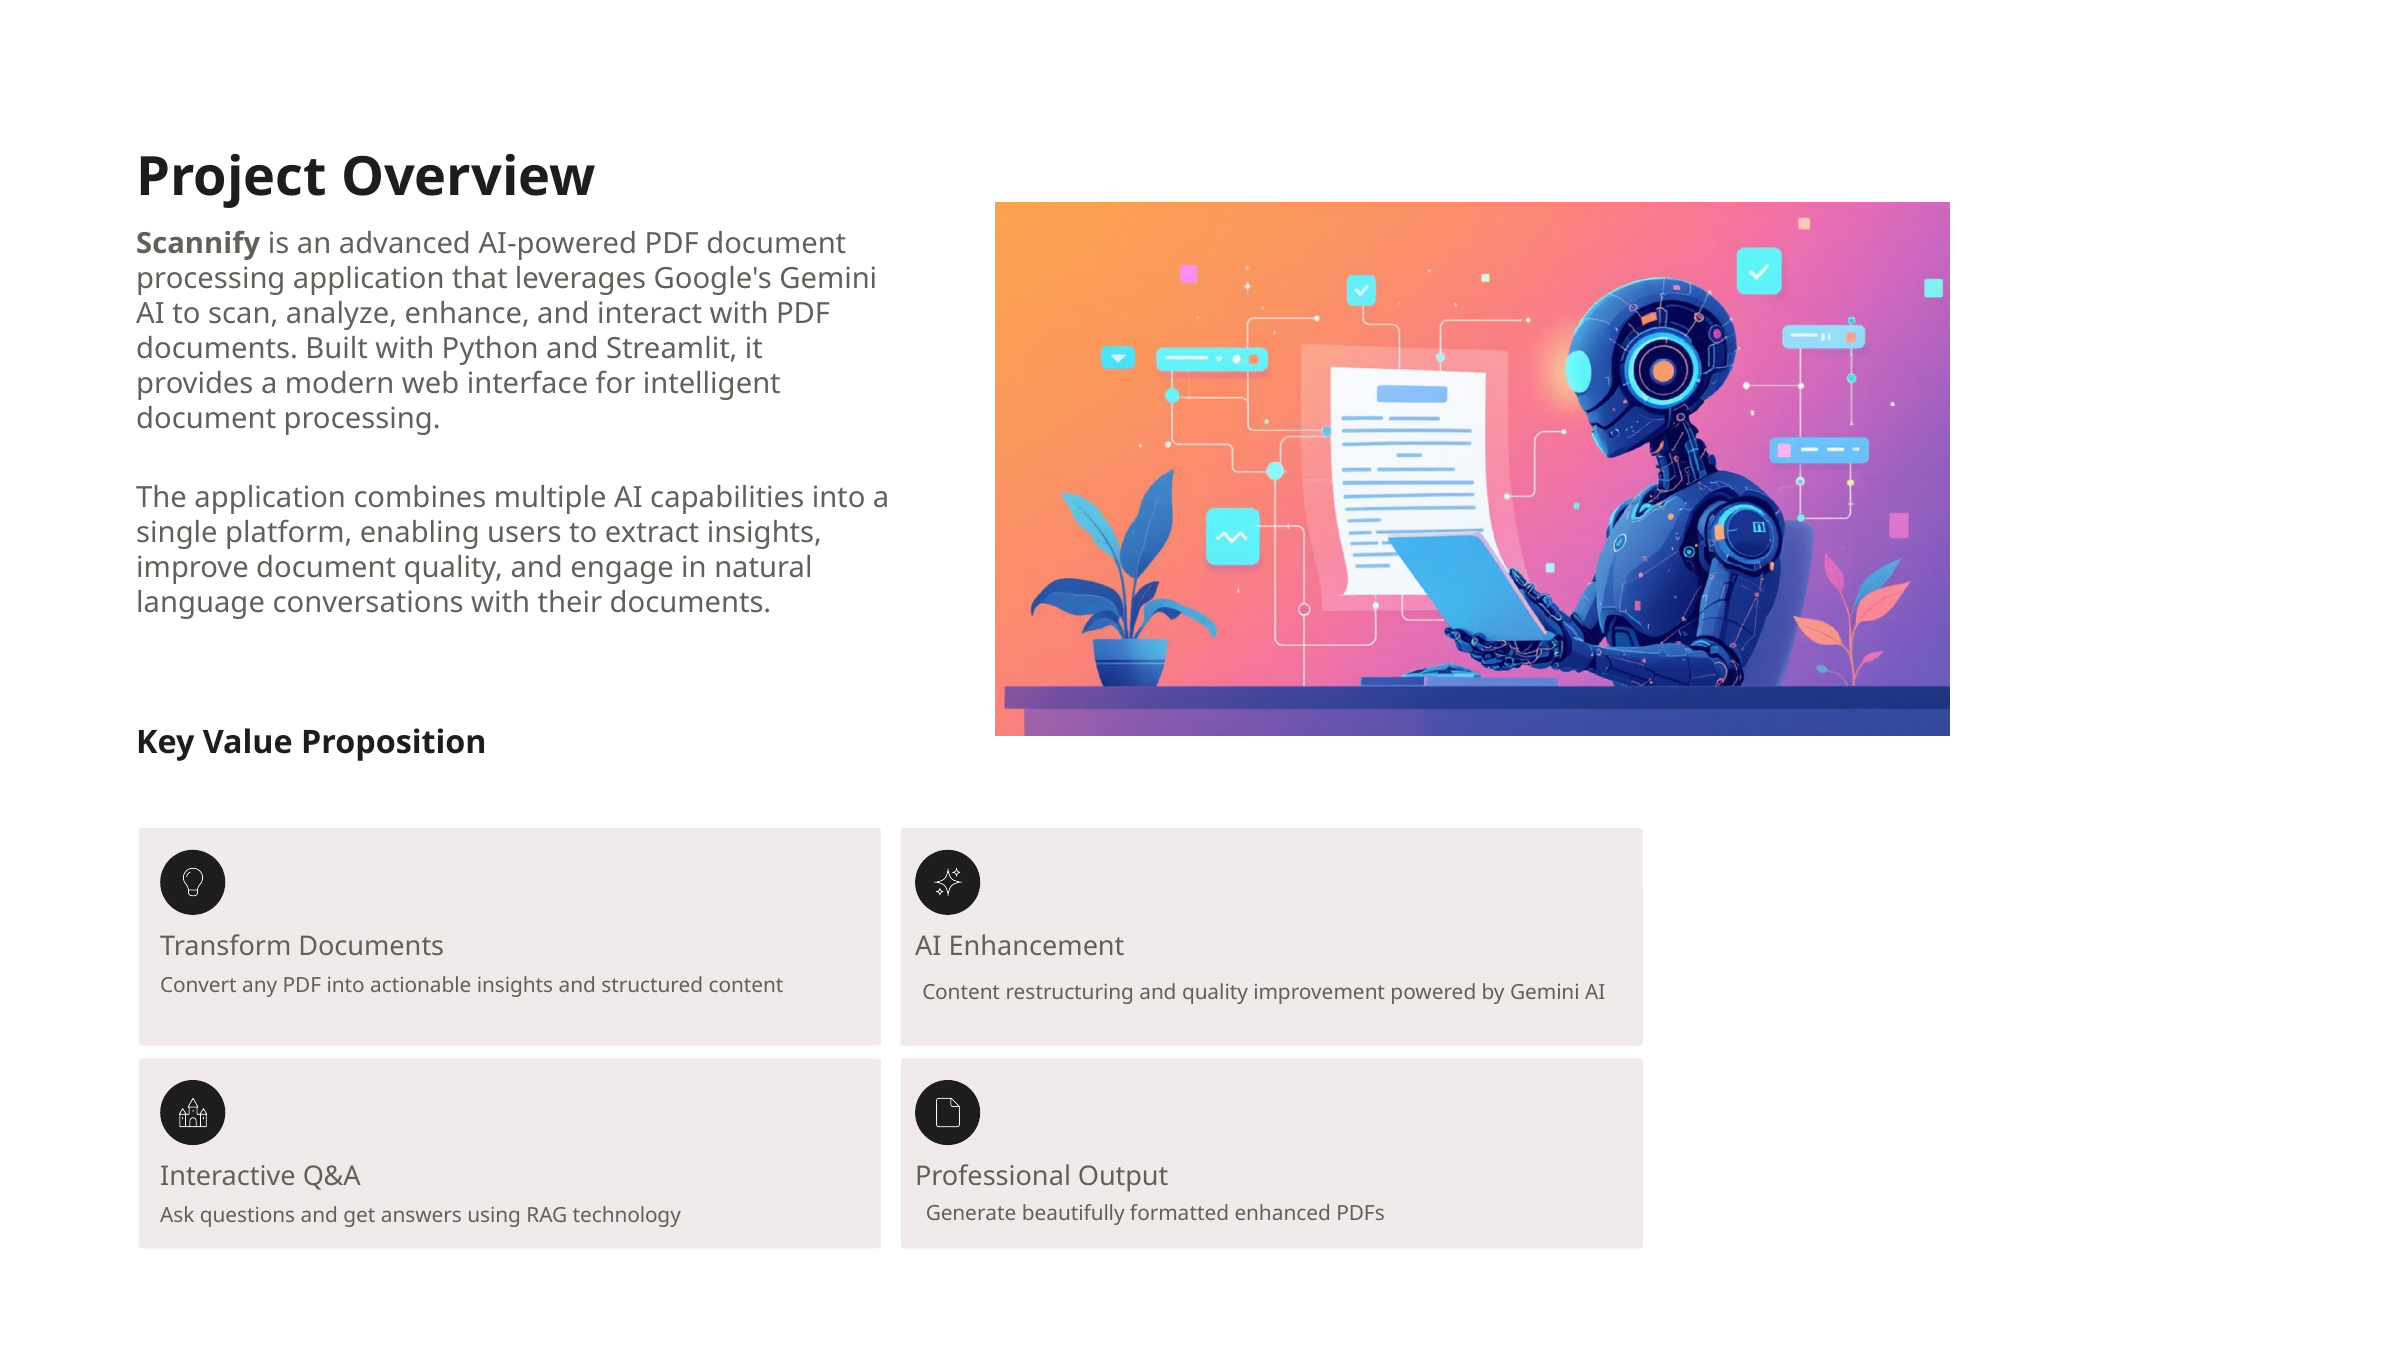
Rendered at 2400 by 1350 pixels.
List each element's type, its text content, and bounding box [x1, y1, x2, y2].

text_box [915, 849, 981, 915]
picture [932, 1097, 963, 1128]
text_box Convert any PDF into actionable insights and structured content [160, 969, 860, 997]
text_box Scannify is an advanced AI-powered PDF document processing application that leverages Google's Gemini AI to scan, analyze, enhance, and interact with PDF documents. Built with Python and Streamlit, it provides a modern web interface for intelligent document processing. [136, 224, 879, 432]
text_box Ask questions and get answers using RAG technology [160, 1199, 860, 1227]
text_box Content restructuring and quality improvement powered by Gemini AI [922, 976, 1622, 1032]
text_box [915, 1080, 981, 1146]
text_box [160, 849, 226, 915]
picture [932, 867, 963, 898]
text_box Project Overview [136, 138, 838, 206]
picture [177, 1097, 208, 1128]
picture [994, 201, 1951, 736]
picture [177, 867, 208, 898]
text_box [138, 1058, 881, 1249]
text_box Key Value Proposition [136, 718, 494, 760]
text_box [900, 1058, 1644, 1249]
text_box [138, 828, 881, 1046]
text_box AI Enhancement [915, 927, 1187, 962]
text_box Professional Output [915, 1157, 1187, 1192]
text_box Generate beautifully formatted enhanced PDFs [925, 1197, 1625, 1225]
text_box Transform Documents [160, 927, 468, 962]
text_box The application combines multiple AI capabilities into a single platform, enabling users to extract insights, improve document quality, and engage in natural language conversations with their documents. [136, 478, 941, 632]
text_box [160, 1080, 226, 1146]
text_box Interactive Q&A [160, 1157, 432, 1192]
text_box [900, 828, 1643, 1046]
